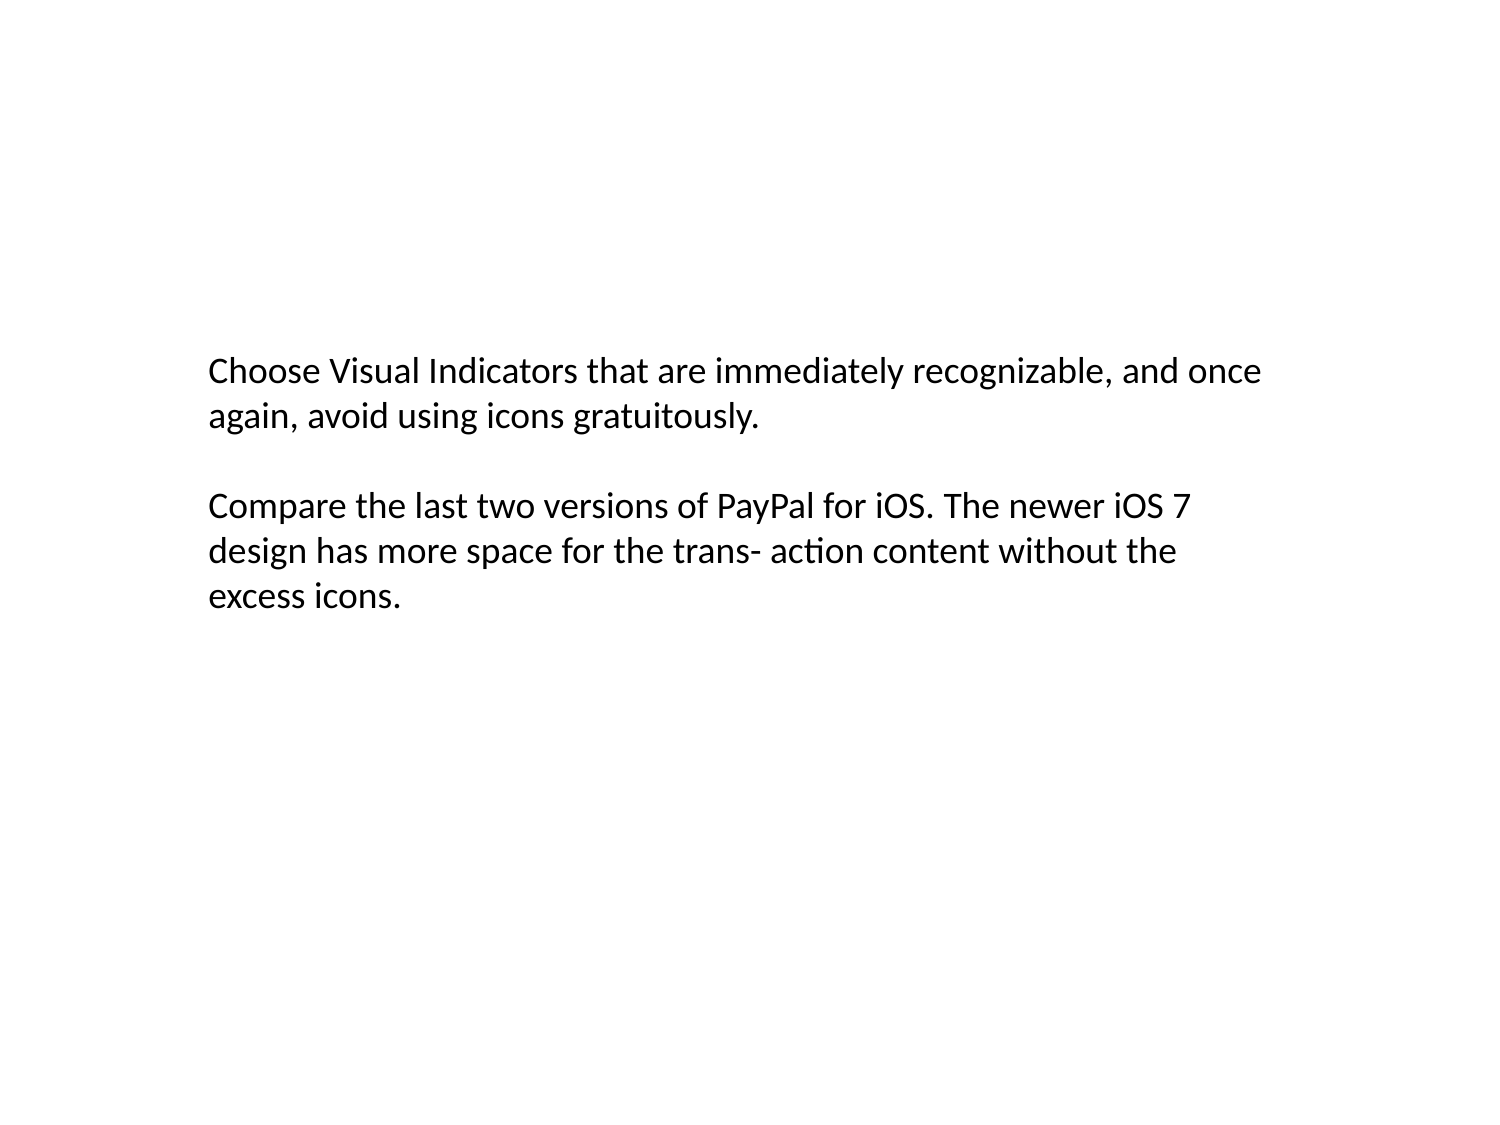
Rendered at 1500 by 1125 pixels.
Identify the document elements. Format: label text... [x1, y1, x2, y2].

text_box Choose Visual Indicators that are immediately recognizable, and once again, avoid using icons gratuitously. Compare the last two versions of PayPal for iOS. The newer iOS 7 design has more space for the trans- action content without the excess icons. [193, 338, 1287, 668]
